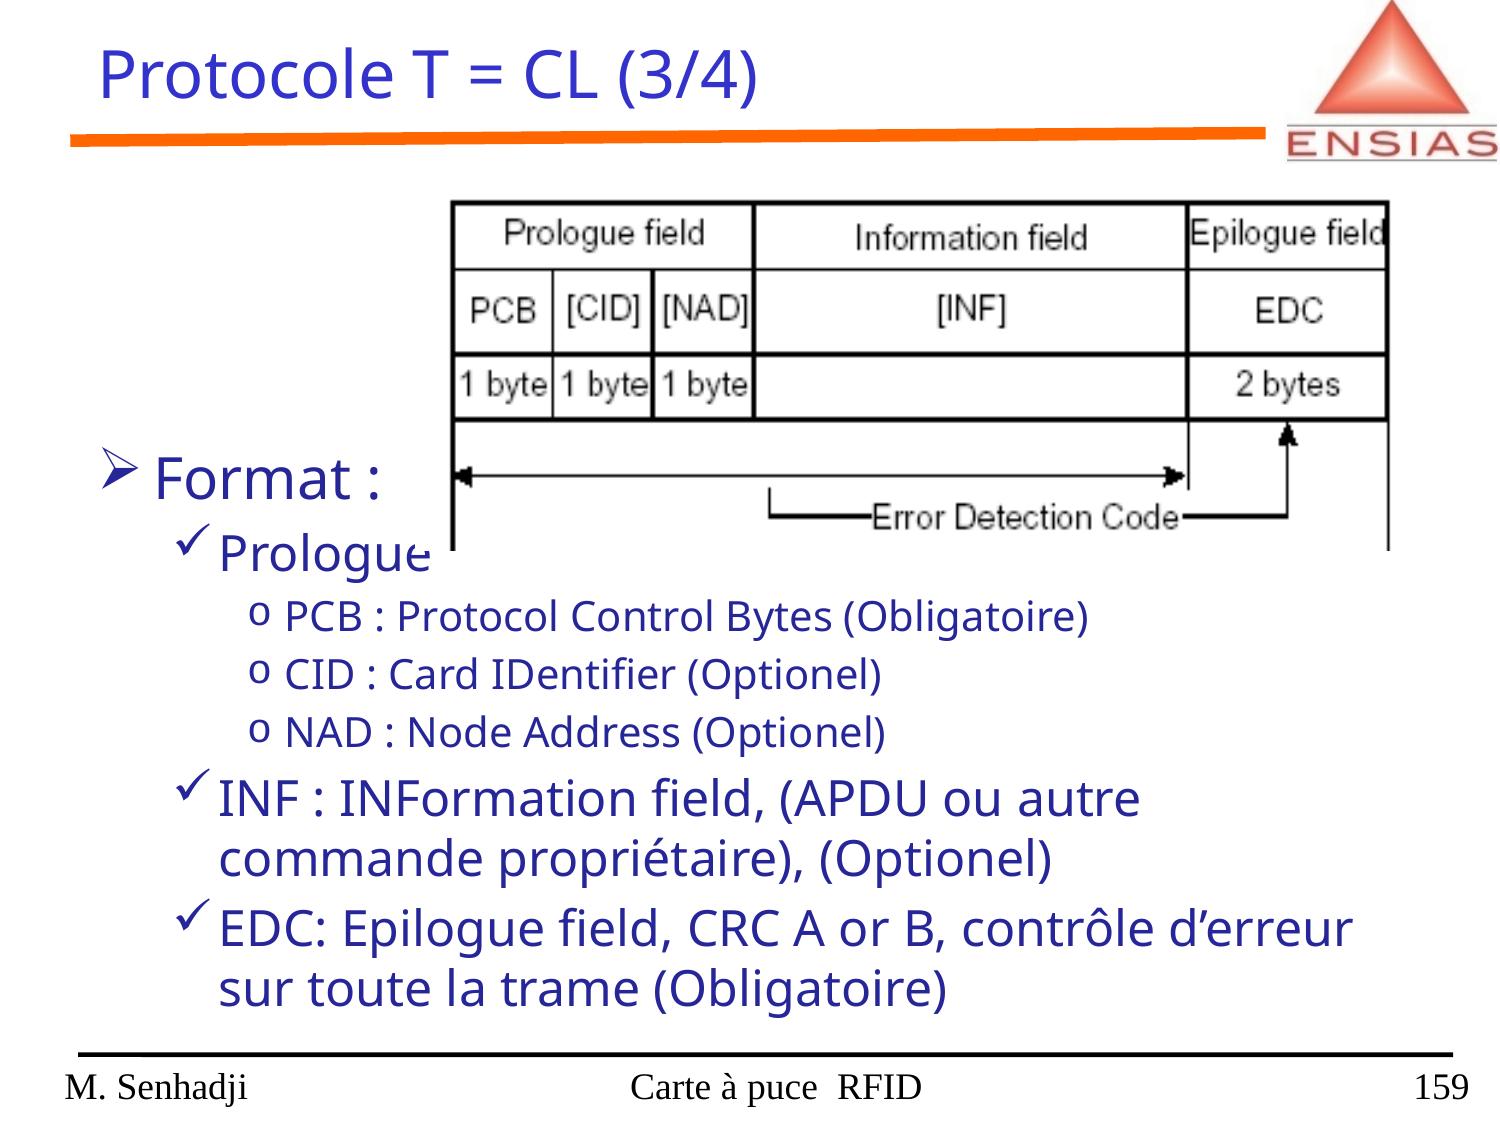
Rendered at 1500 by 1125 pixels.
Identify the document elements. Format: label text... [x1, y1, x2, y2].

list Format : Prologue PCB : Protocol Control Bytes (Obligatoire) CID : Card IDentifier (Optionel) NAD : Node Address (Optionel) INF : INFormation field, (APDU ou autre commande propriétaire), (Optionel) EDC: Epilogue field, CRC A or B, contrôle d’erreur sur toute la trame (Obligatoire) [81, 433, 1430, 1055]
title Protocole T = CL (3/4) [81, 23, 1350, 120]
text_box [415, 175, 1489, 551]
picture [1284, 0, 1500, 164]
